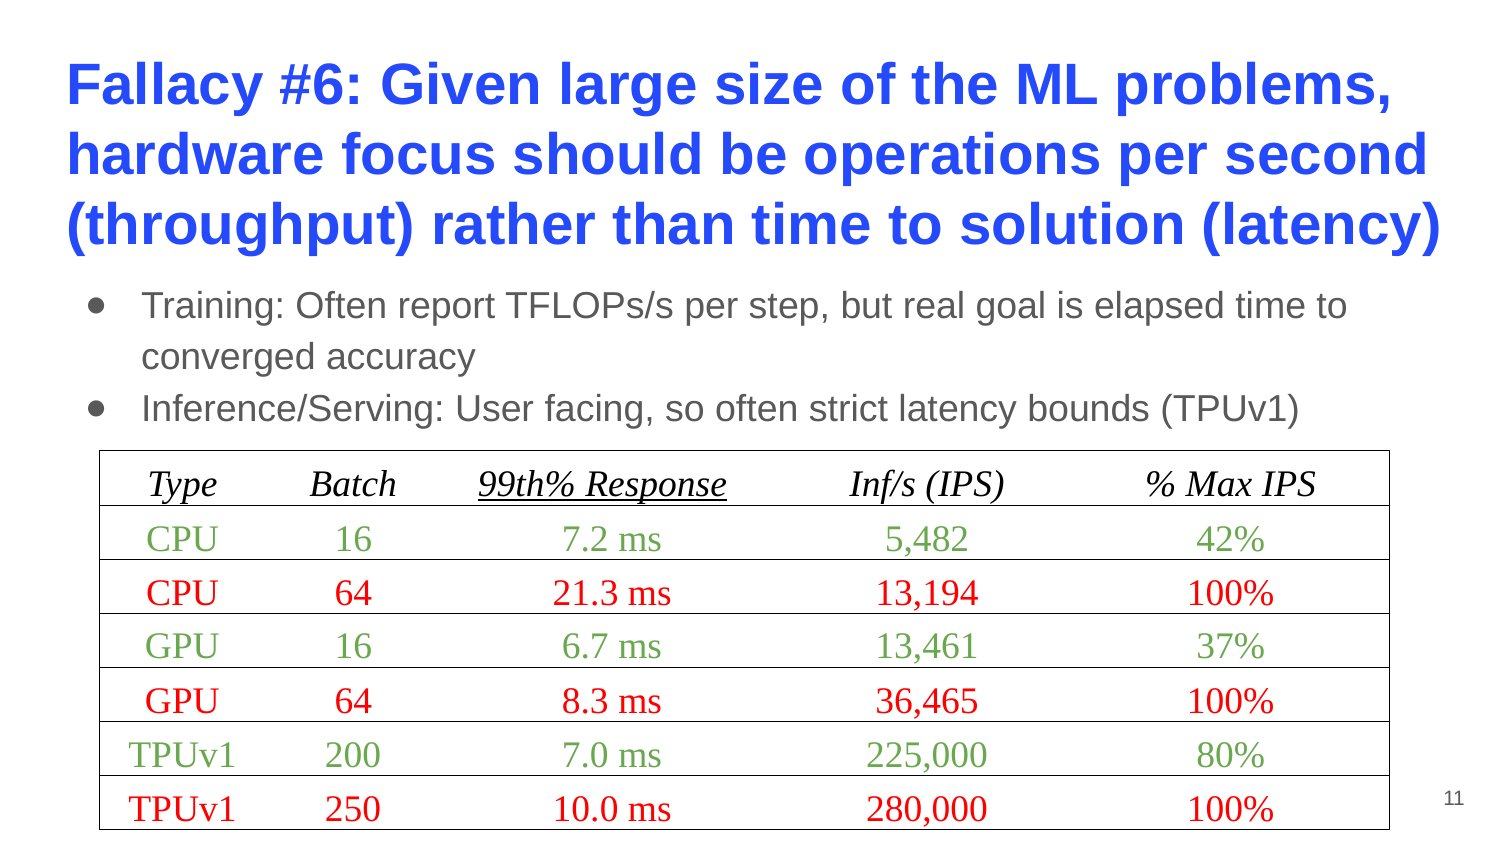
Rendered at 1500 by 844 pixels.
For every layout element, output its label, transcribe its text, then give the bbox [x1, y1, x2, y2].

table_cell CPU [100, 506, 265, 559]
table_cell 36,465 [783, 668, 1071, 721]
table_cell 100% [1071, 776, 1389, 829]
table_cell 8.3 ms [442, 668, 783, 721]
list Training: Often report TFLOPs/s per step, but real goal is elapsed time to converged accuracy Inference/Serving: User facing, so often strict latency bounds (TPUv1) [51, 259, 1449, 439]
table_cell 200 [265, 722, 442, 775]
table_cell 16 [265, 614, 442, 667]
table_header Batch [265, 451, 442, 505]
table_header % Max IPS [1071, 451, 1389, 505]
slide_number 11 [1390, 764, 1480, 830]
table_header Inf/s (IPS) [783, 451, 1071, 505]
table_cell 6.7 ms [442, 614, 783, 667]
table_cell 42% [1071, 506, 1389, 559]
table_cell GPU [100, 614, 265, 667]
table_cell 225,000 [783, 722, 1071, 775]
table_cell 7.2 ms [442, 506, 783, 559]
table_cell 16 [265, 506, 442, 559]
table_cell 64 [265, 668, 442, 721]
table_cell 80% [1071, 722, 1389, 775]
table_header 99th% Response [442, 451, 783, 505]
table_cell CPU [100, 560, 265, 613]
table_cell 13,461 [783, 614, 1071, 667]
table_cell 13,194 [783, 560, 1071, 613]
table_cell 280,000 [783, 776, 1071, 829]
table_cell 10.0 ms [442, 776, 783, 829]
table_cell 21.3 ms [442, 560, 783, 613]
table_cell TPUv1 [100, 776, 265, 829]
table_cell 7.0 ms [442, 722, 783, 775]
table_cell 100% [1071, 560, 1389, 613]
table_cell 250 [265, 776, 442, 829]
table_cell GPU [100, 668, 265, 721]
title Fallacy #6: Given large size of the ML problems, hardware focus should be operations per second (throughput) rather than time to solution (latency) [51, 30, 1480, 125]
table_cell 37% [1071, 614, 1389, 667]
table_cell TPUv1 [100, 722, 265, 775]
table_cell 100% [1071, 668, 1389, 721]
table_cell 64 [265, 560, 442, 613]
table_header Type [100, 451, 265, 505]
table_cell 5,482 [783, 506, 1071, 559]
